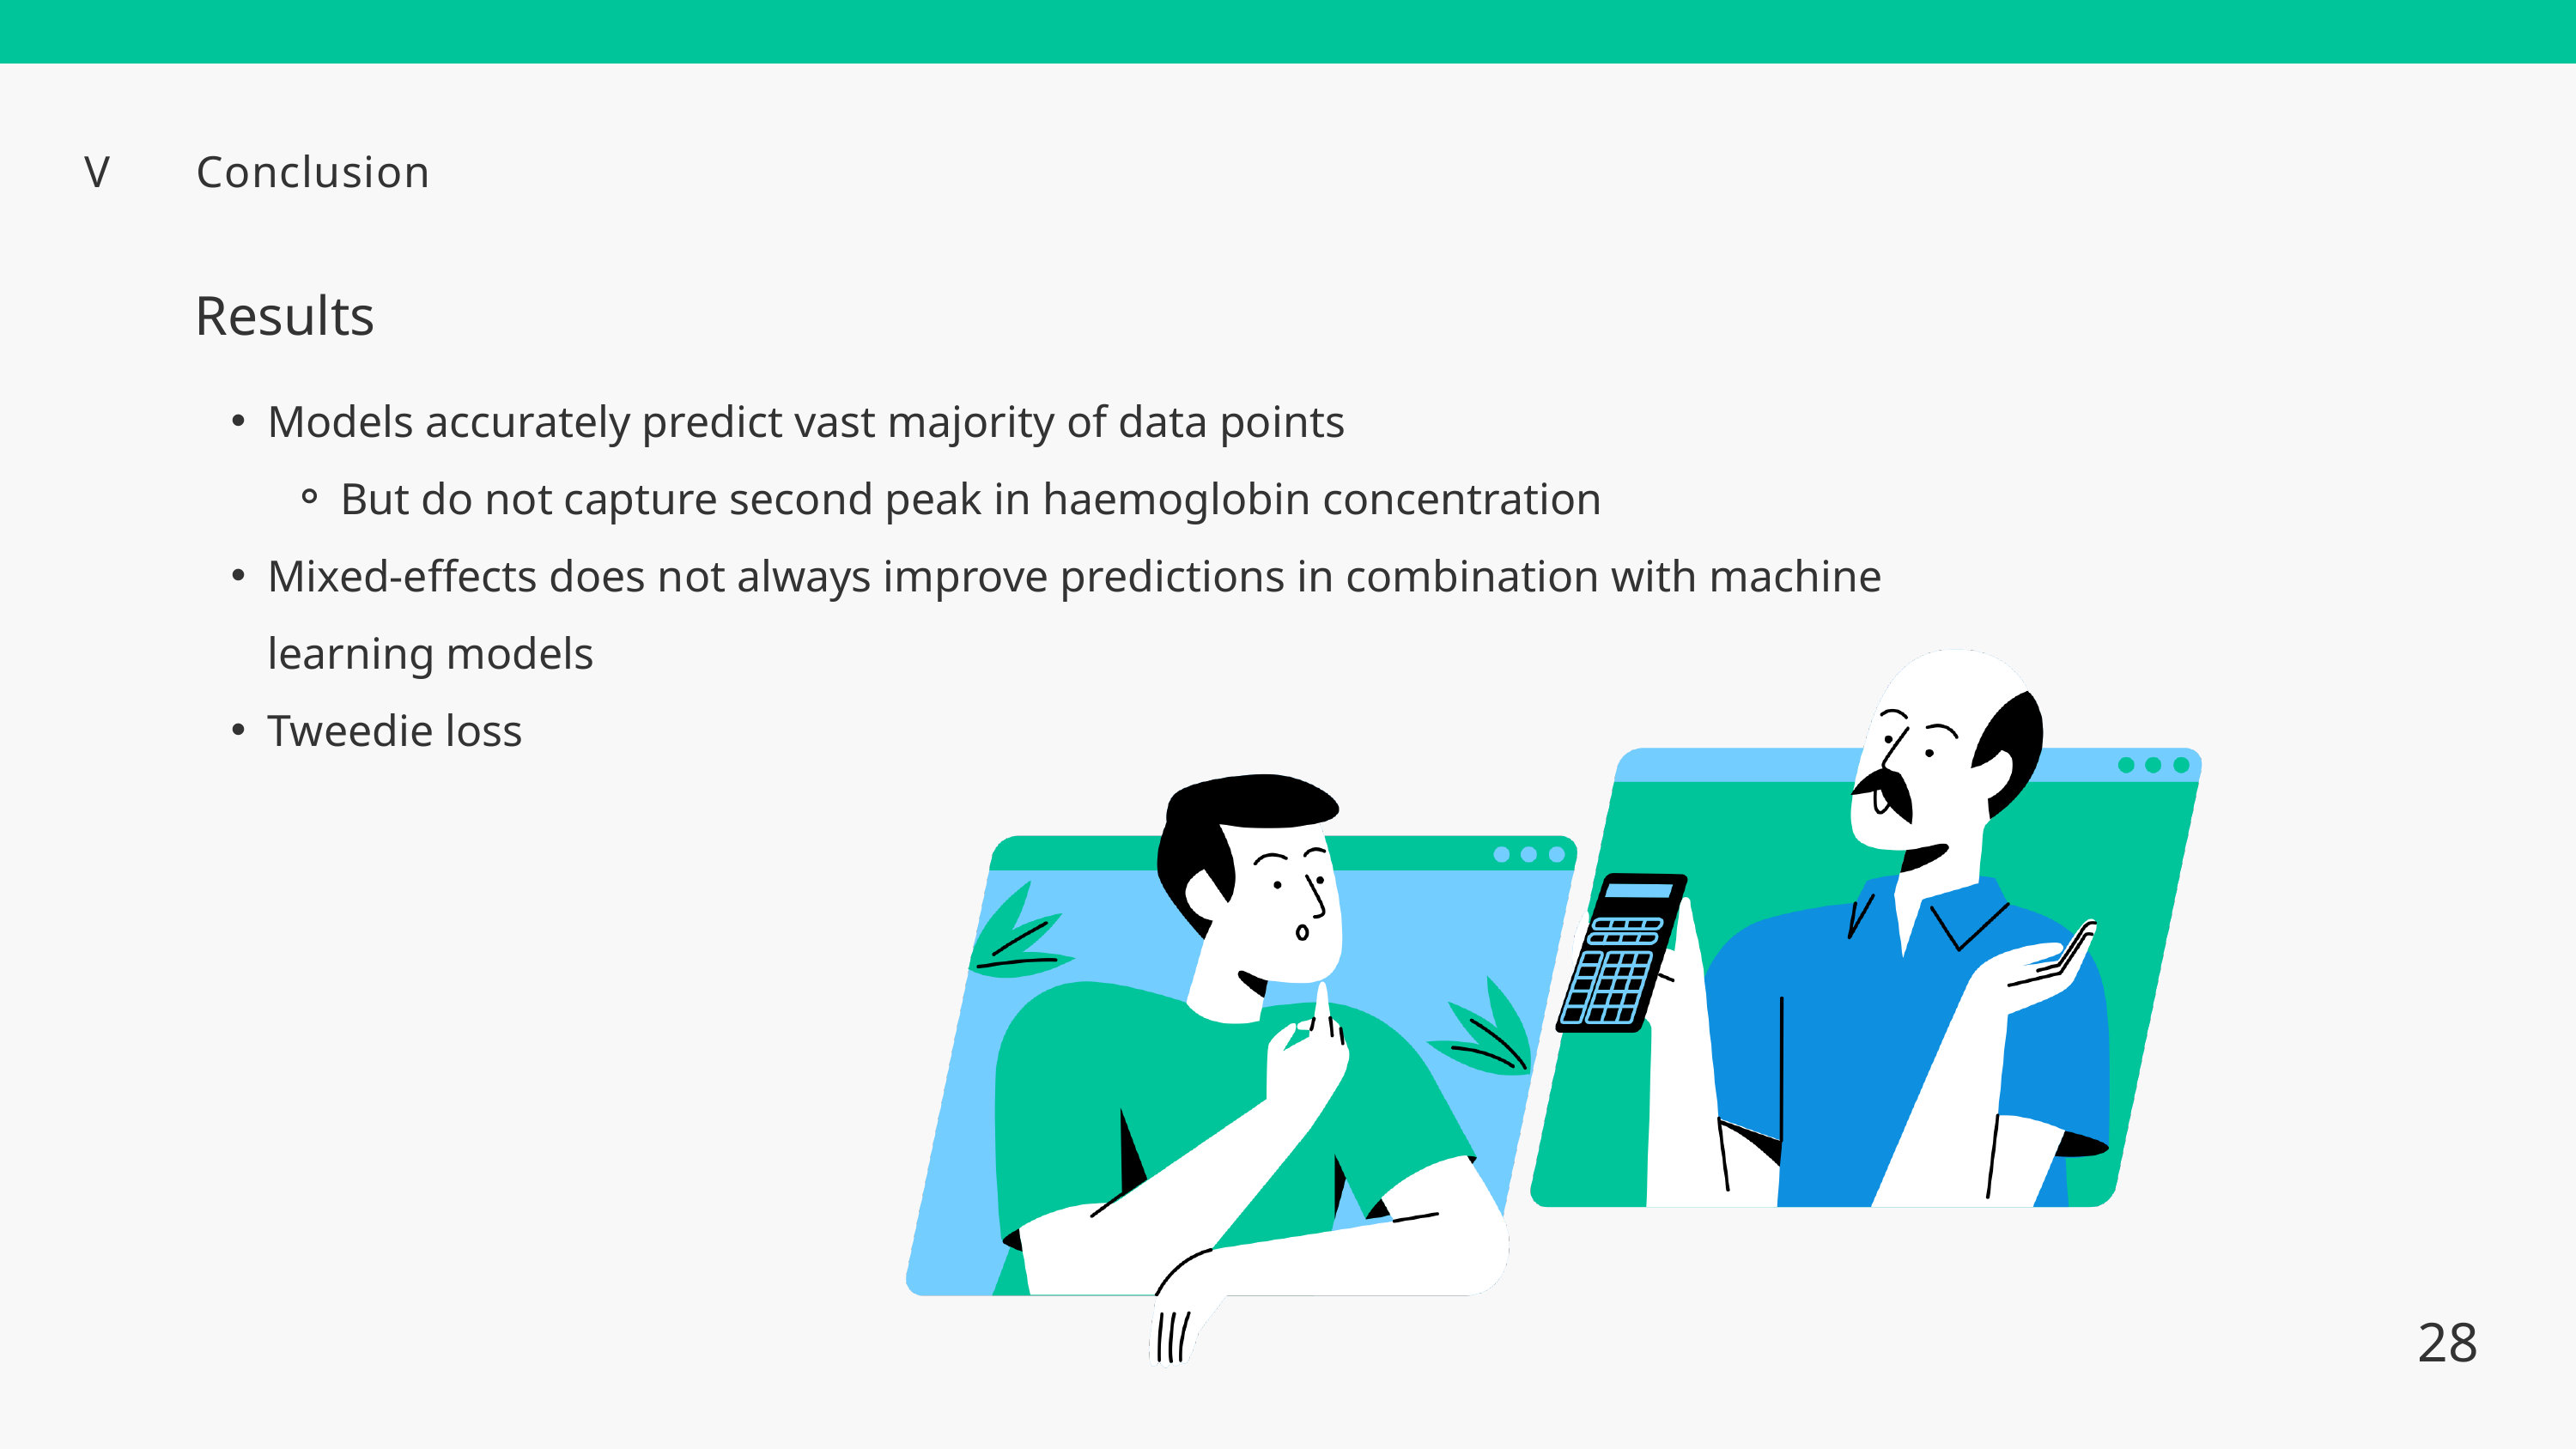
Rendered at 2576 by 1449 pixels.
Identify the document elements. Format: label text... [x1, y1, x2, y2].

text_box V [59, 144, 136, 197]
text_box Models accurately predict vast majority of data points But do not capture second peak in haemoglobin concentration Mixed-effects does not always improve predictions in combination with machine learning models Tweedie loss [194, 368, 1987, 755]
text_box 28 [2383, 1286, 2480, 1373]
picture [903, 645, 2204, 1368]
text_box Conclusion [196, 144, 984, 197]
text_box Results [194, 260, 951, 347]
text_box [0, 0, 2576, 64]
